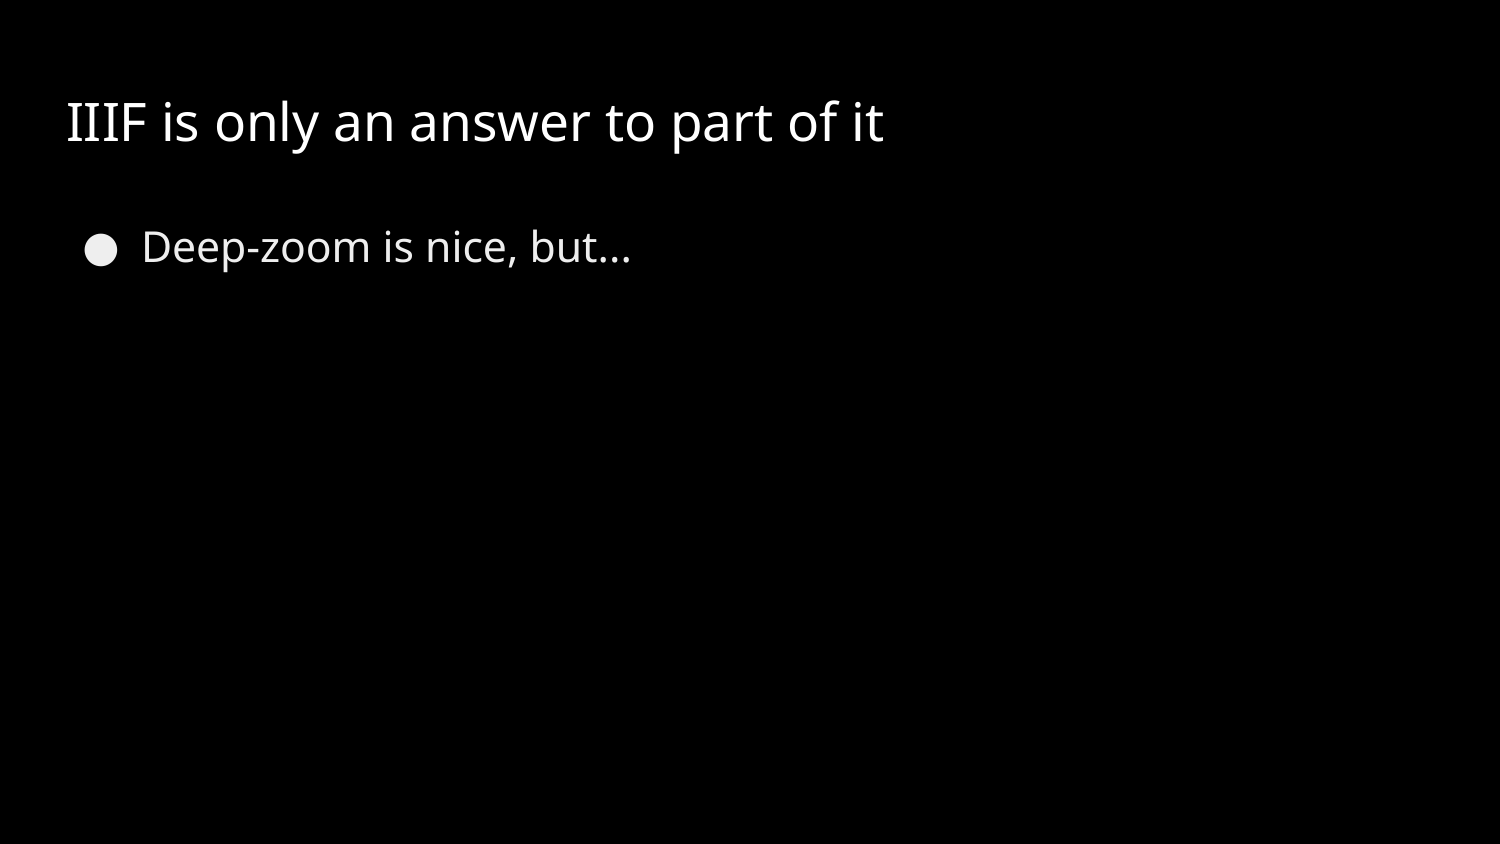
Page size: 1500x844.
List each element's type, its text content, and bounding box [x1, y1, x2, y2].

list Deep-zoom is nice, but... [51, 189, 1449, 750]
title IIIF is only an answer to part of it [51, 72, 1449, 167]
